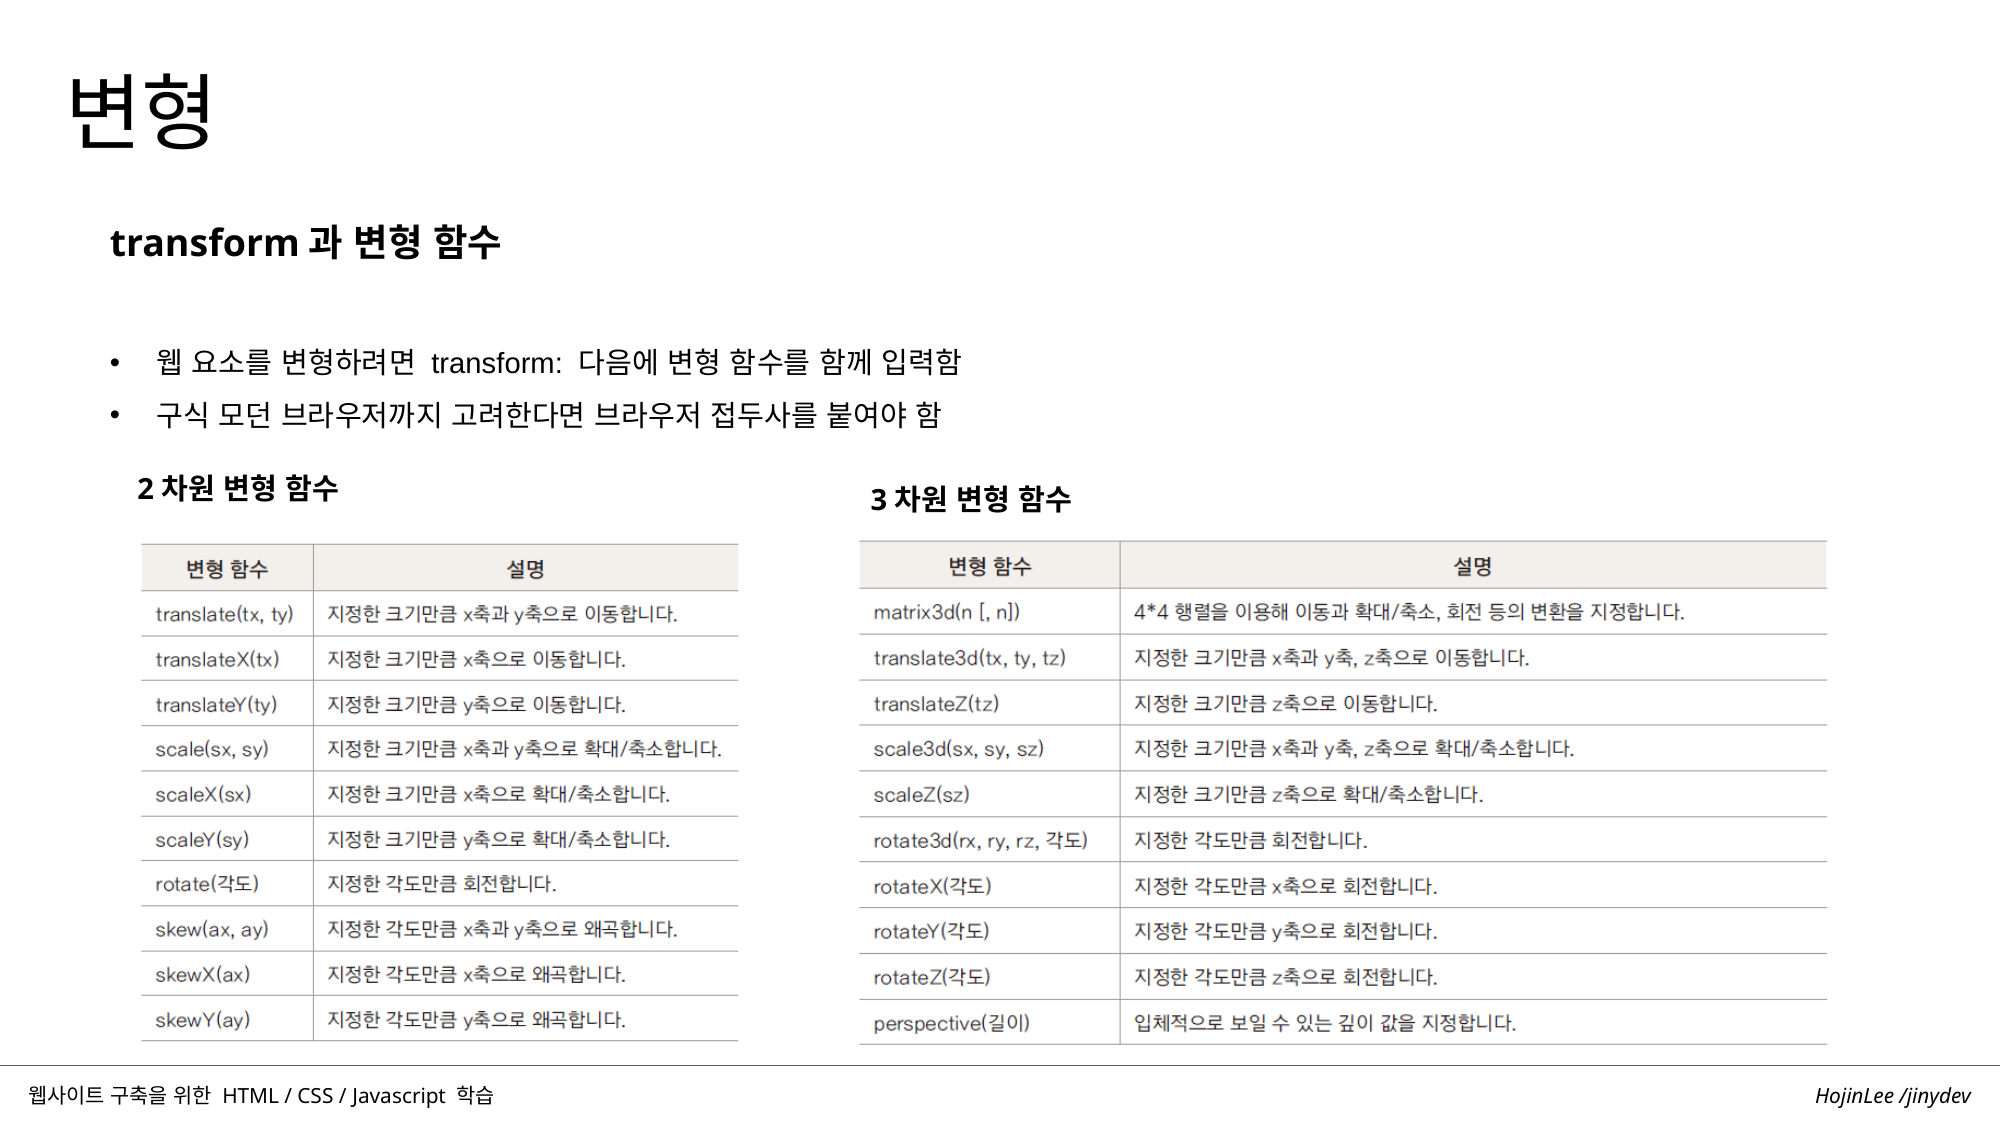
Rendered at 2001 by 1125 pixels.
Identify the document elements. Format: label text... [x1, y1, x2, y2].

text_box HojinLee /jinydev [1522, 1074, 1986, 1115]
text_box 웹사이트 구축을 위한 HTML / CSS / Javascript 학습 [14, 1074, 647, 1115]
picture [137, 533, 748, 1065]
text_box transform과 변형 함수 [94, 211, 638, 272]
text_box 2차원 변형 함수 [122, 462, 665, 513]
text_box 웹 요소를 변형하려면 transform: 다음에 변형 함수를 함께 입력함 구식 모던 브라우저까지 고려한다면 브라우저 접두사를 붙여야 함 [94, 319, 1095, 440]
picture [855, 533, 1837, 1058]
text_box 변형 [50, 52, 1051, 168]
text_box 3차원 변형 함수 [855, 473, 1399, 524]
